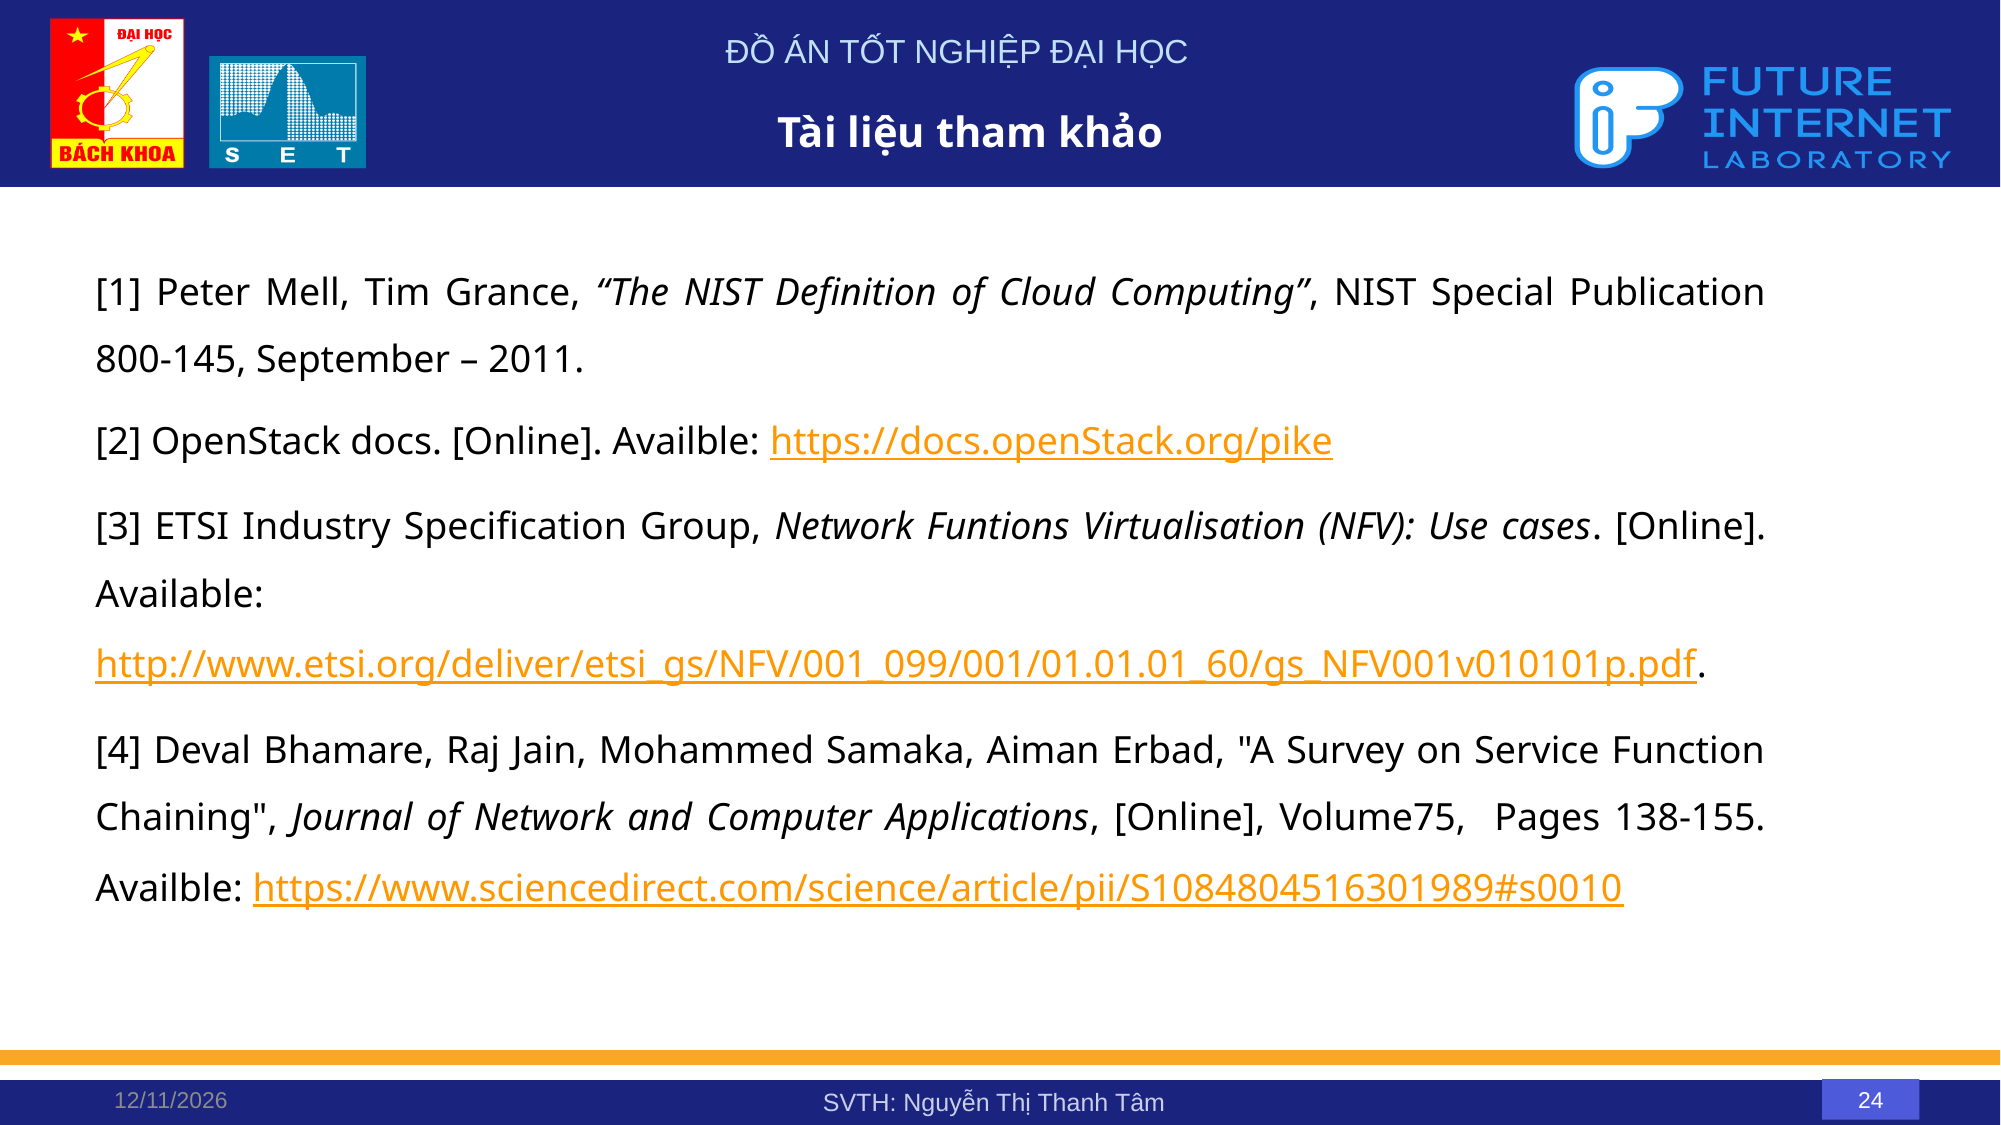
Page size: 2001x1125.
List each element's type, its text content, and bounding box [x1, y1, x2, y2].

list [1] Peter Mell, Tim Grance, “The NIST Definition of Cloud Computing”, NIST Special Publication 800-145, September – 2011. [2] OpenStack docs. [Online]. Availble: https://docs.openStack.org/pike [3] ETSI Industry Specification Group, Network Funtions Virtualisation (NFV): Use cases. [Online]. Available: http://www.etsi.org/deliver/etsi_gs/NFV/001_099/001/01.01.01_60/gs_NFV001v010101p.pdf. [4] Deval Bhamare, Raj Jain, Mohammed Samaka, Aiman Erbad, "A Survey on Service Function Chaining", Journal of Network and Computer Applications, [Online], Volume75, Pages 138-155. Availble: https://www.sciencedirect.com/science/article/pii/S1084804516301989#s0010 [80, 237, 1781, 1013]
title Tài liệu tham khảo [436, 103, 1505, 186]
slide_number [0, 1079, 342, 1120]
slide_number 24 [1822, 1079, 1920, 1120]
picture [0, 0, 2001, 1125]
